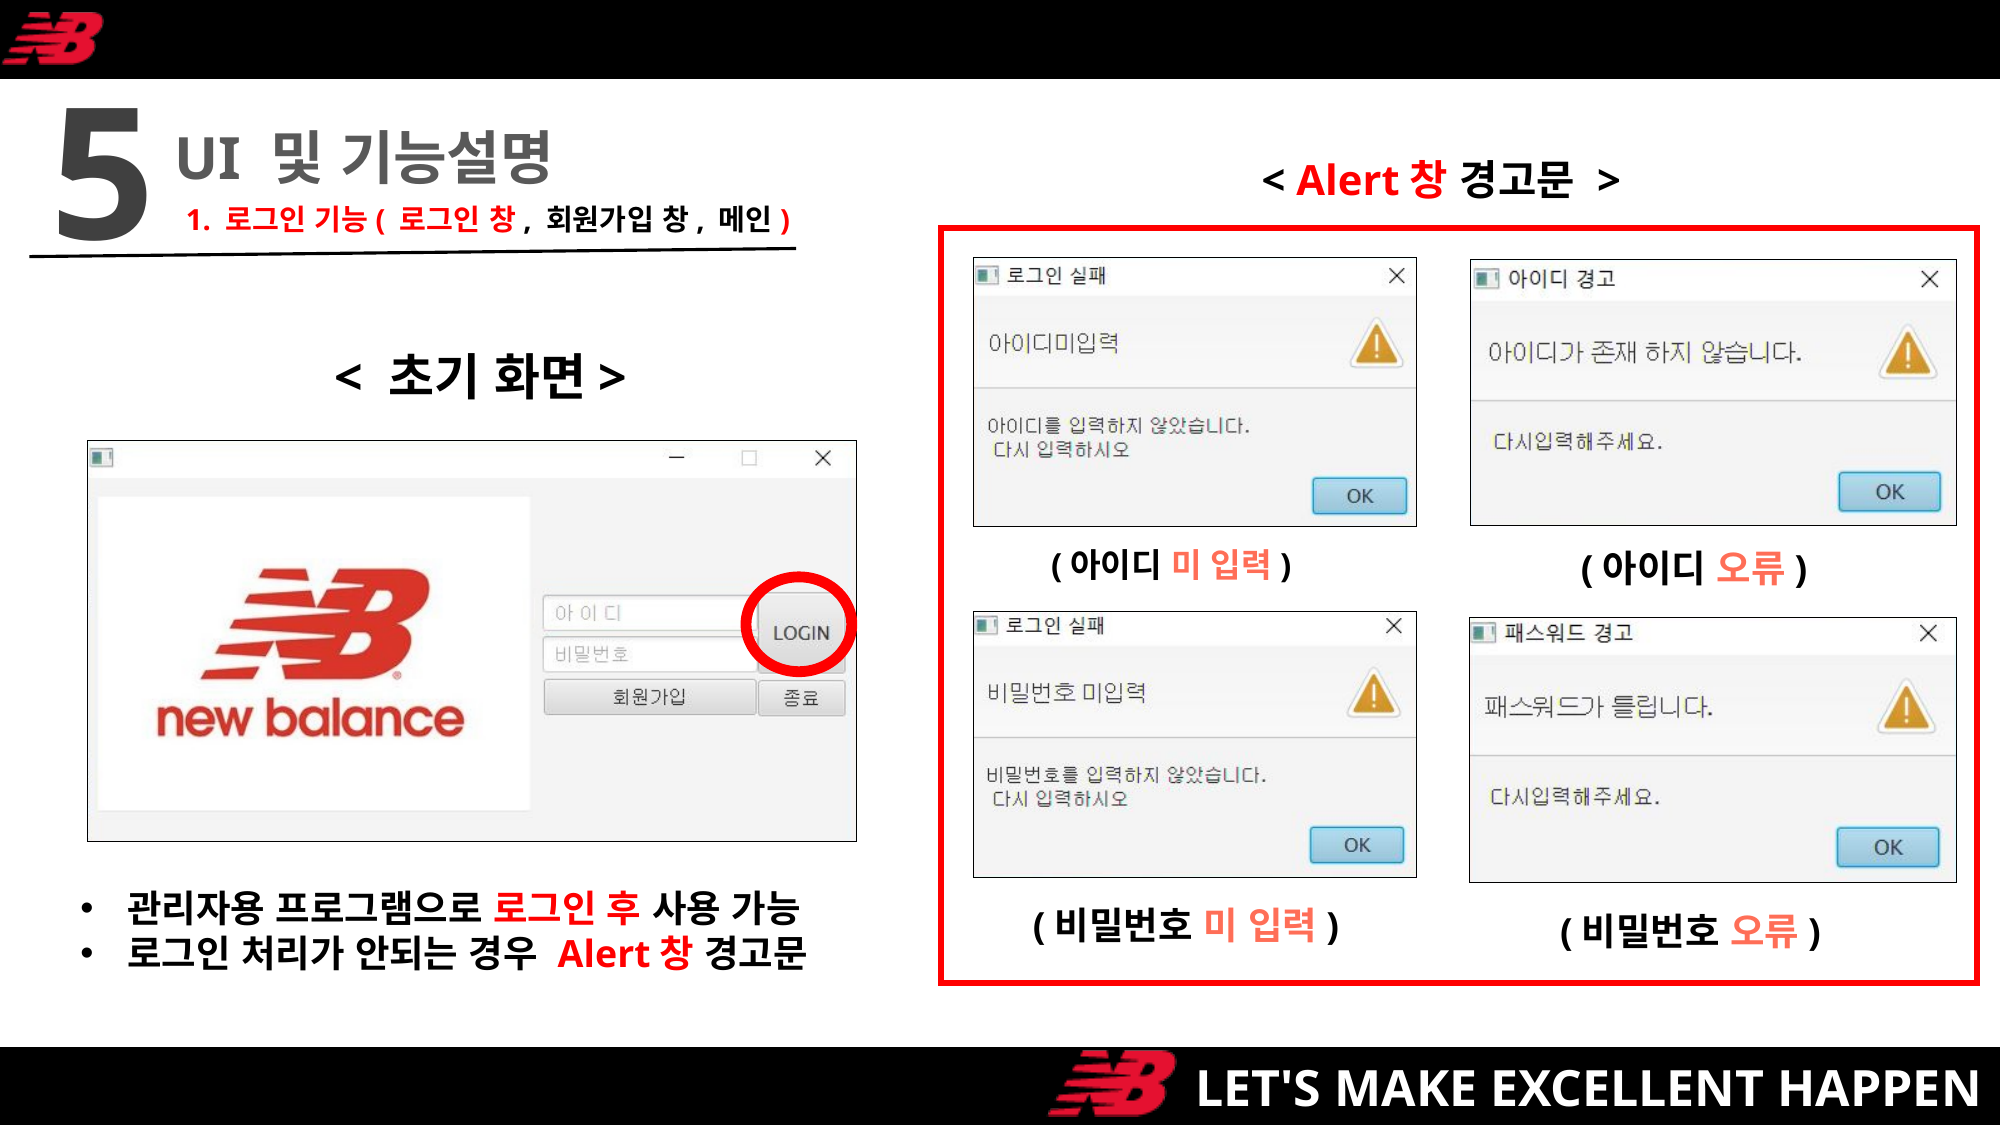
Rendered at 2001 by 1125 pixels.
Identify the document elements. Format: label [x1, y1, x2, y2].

picture [1045, 1049, 1181, 1117]
text_box [0, 0, 2000, 1125]
picture [87, 440, 857, 842]
picture [1469, 616, 1957, 883]
picture [973, 611, 1417, 878]
text_box [29, 248, 797, 257]
picture [1470, 259, 1957, 526]
picture [973, 257, 1417, 527]
